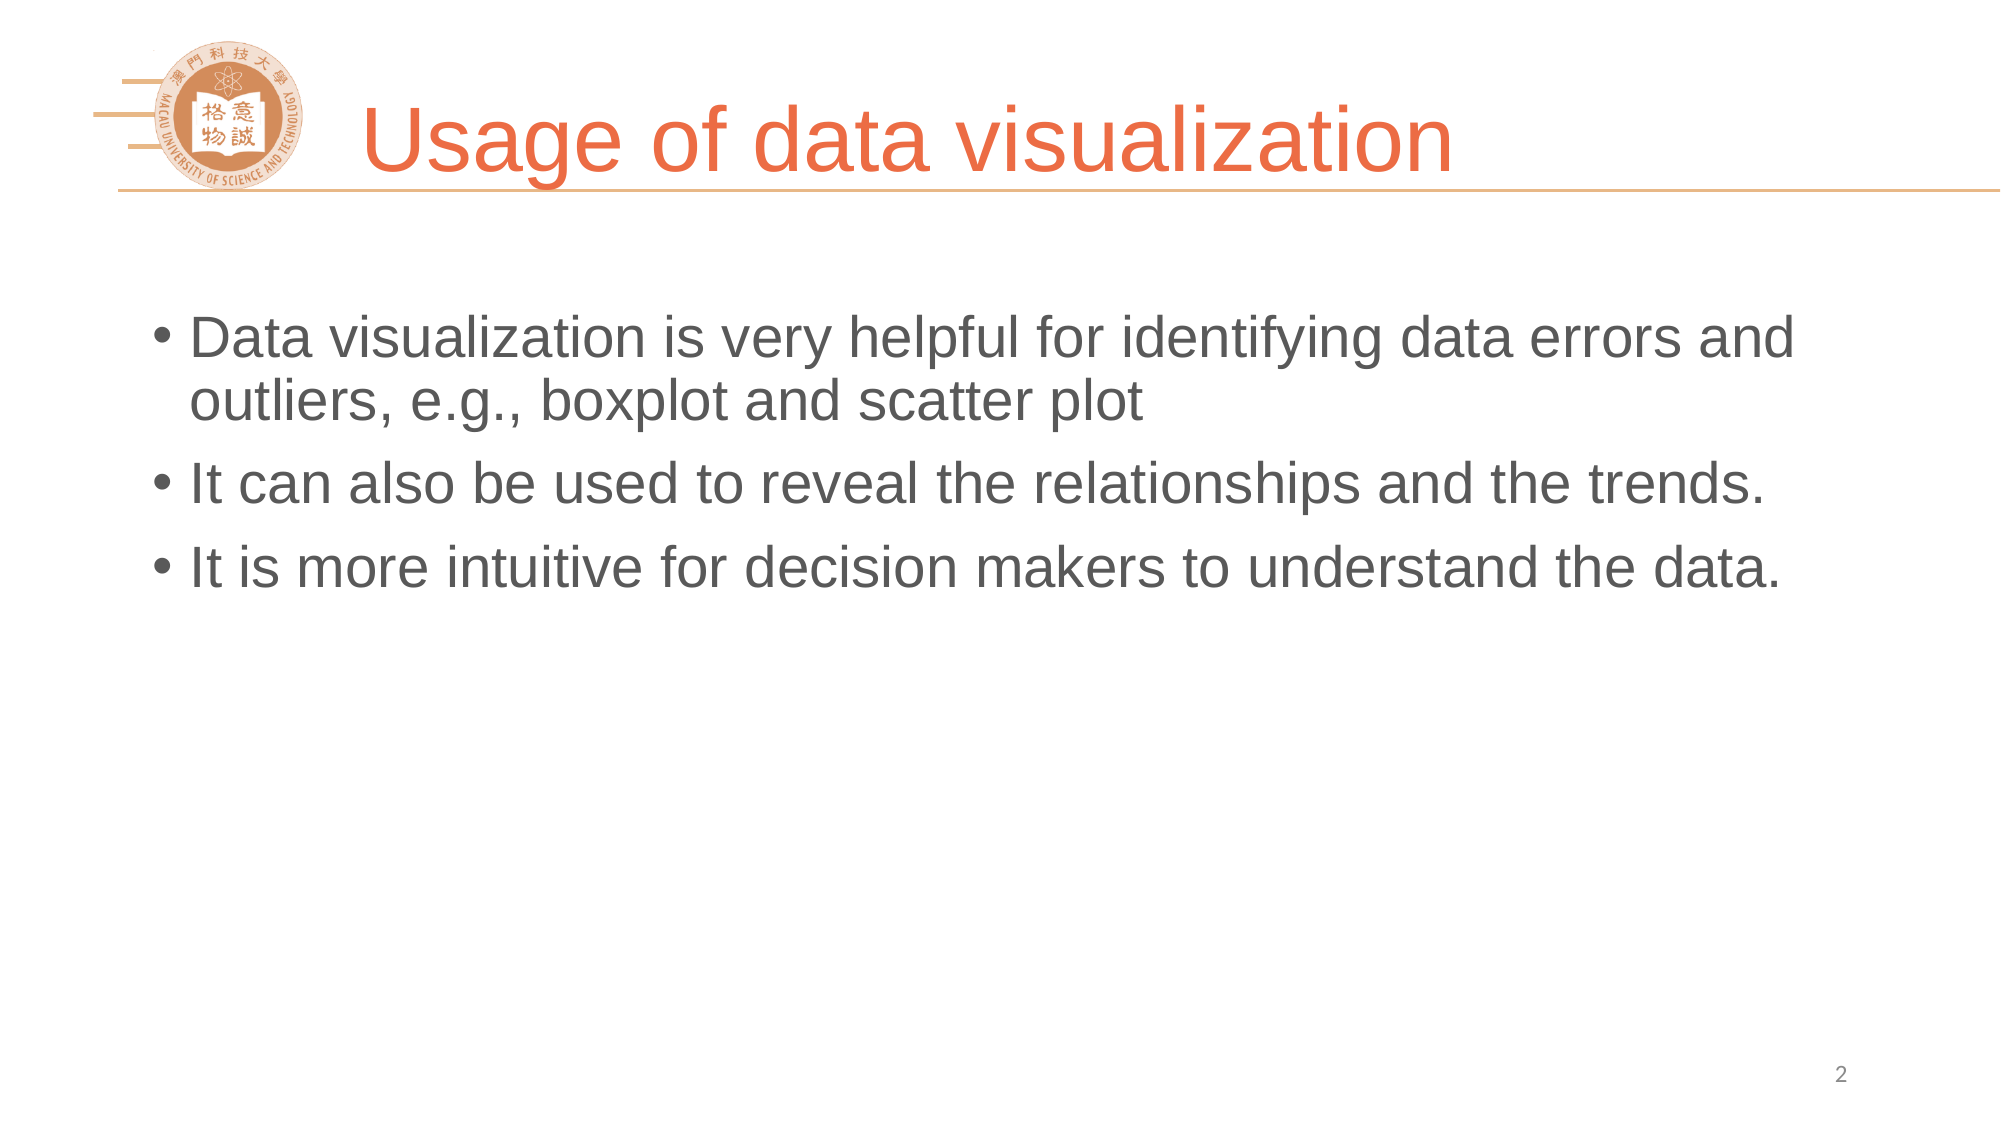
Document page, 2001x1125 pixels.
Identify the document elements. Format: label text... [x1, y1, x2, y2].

list Data visualization is very helpful for identifying data errors and outliers, e.g., boxplot and scatter plot It can also be used to reveal the relationships and the trends. It is more intuitive for decision makers to understand the data. [137, 299, 1863, 1014]
title Usage of data visualization [345, 83, 1895, 200]
slide_number 2 [1412, 1042, 1863, 1103]
